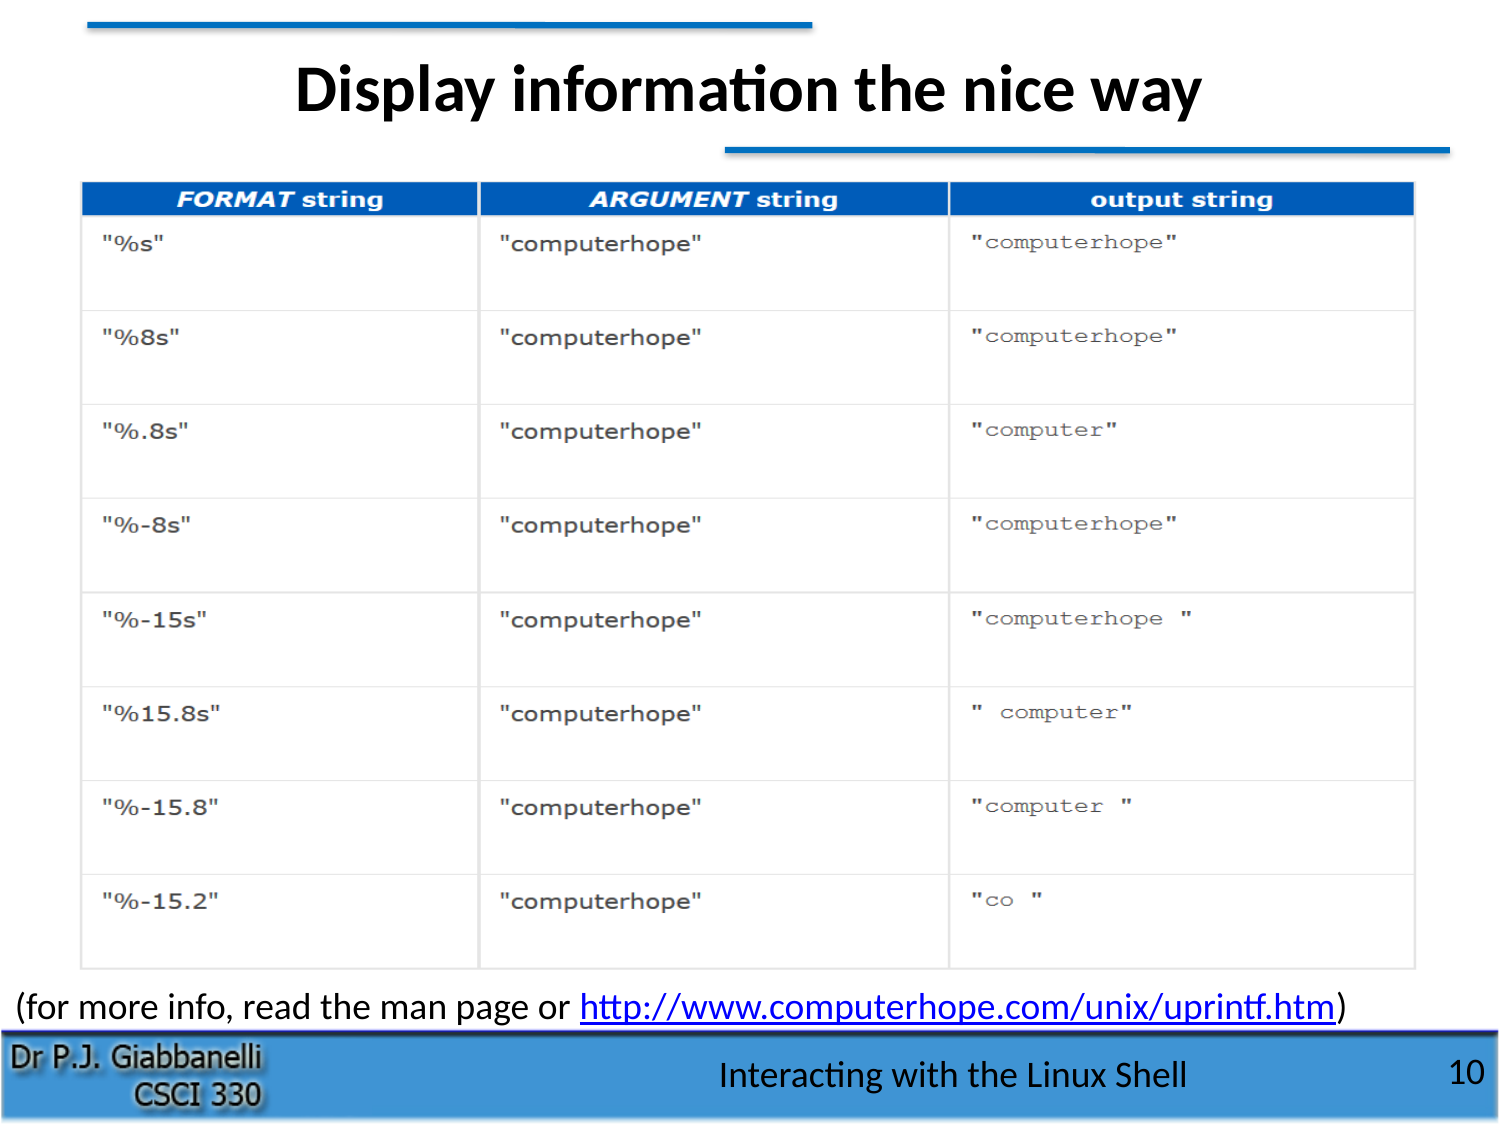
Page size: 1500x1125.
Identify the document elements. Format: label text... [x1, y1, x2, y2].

text_box (for more info, read the man page or http://www.computerhope.com/unix/uprintf.htm) [0, 974, 1500, 1026]
picture [0, 1026, 1500, 1125]
text_box Display information the nice way [0, 37, 1500, 133]
picture [67, 166, 1433, 979]
